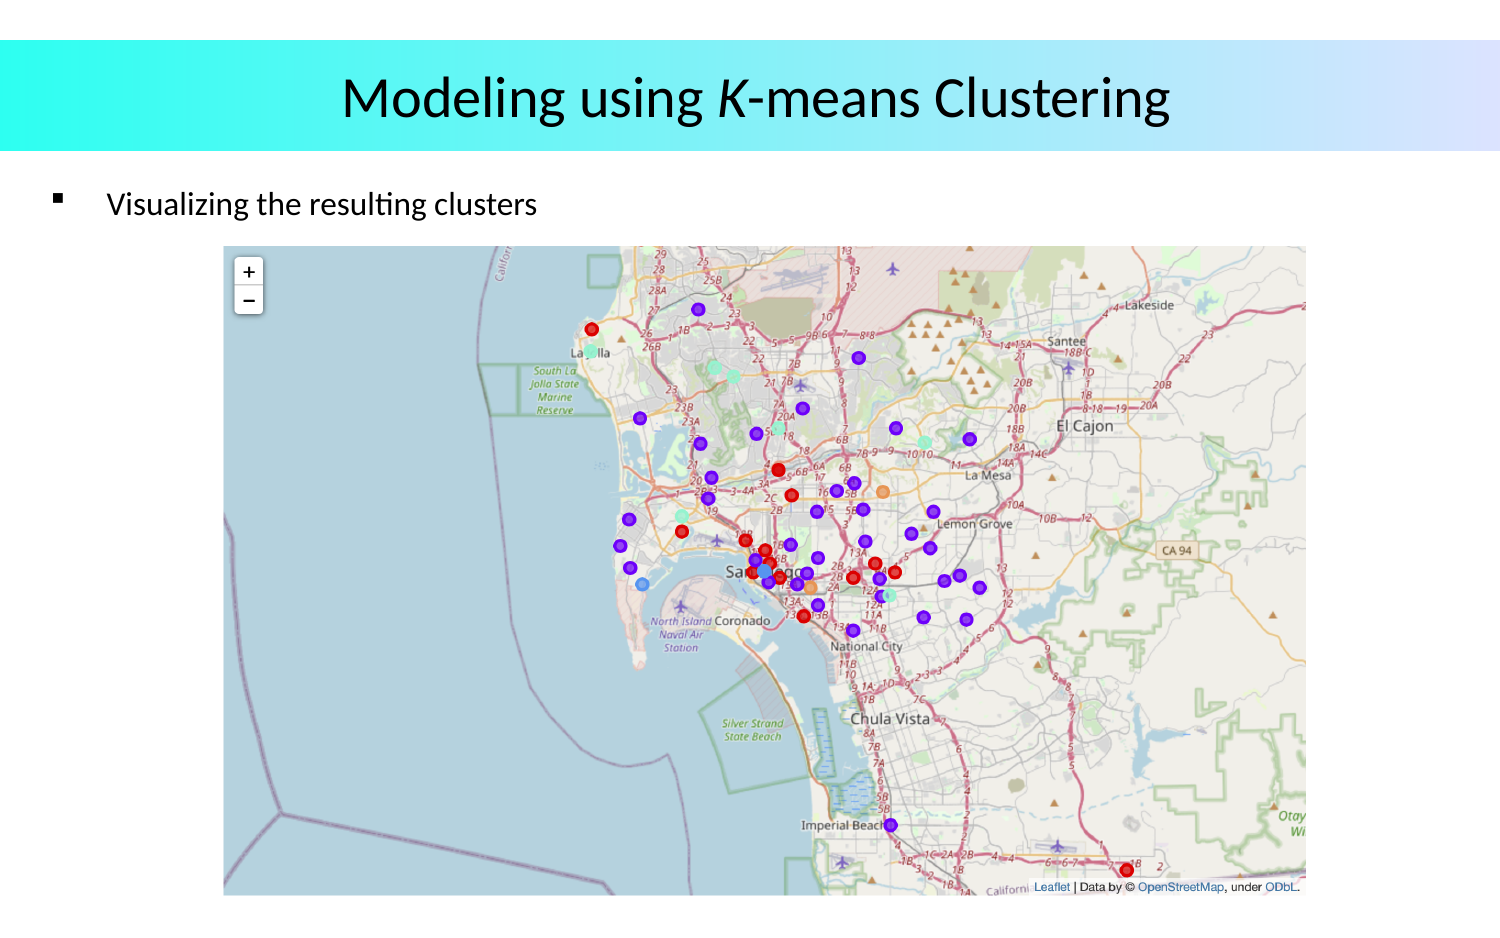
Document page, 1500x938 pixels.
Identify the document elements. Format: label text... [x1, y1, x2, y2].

picture [212, 239, 1315, 903]
list Visualizing the resulting clusters [35, 174, 1476, 903]
title Modeling using K-means Clustering [75, 37, 1425, 151]
